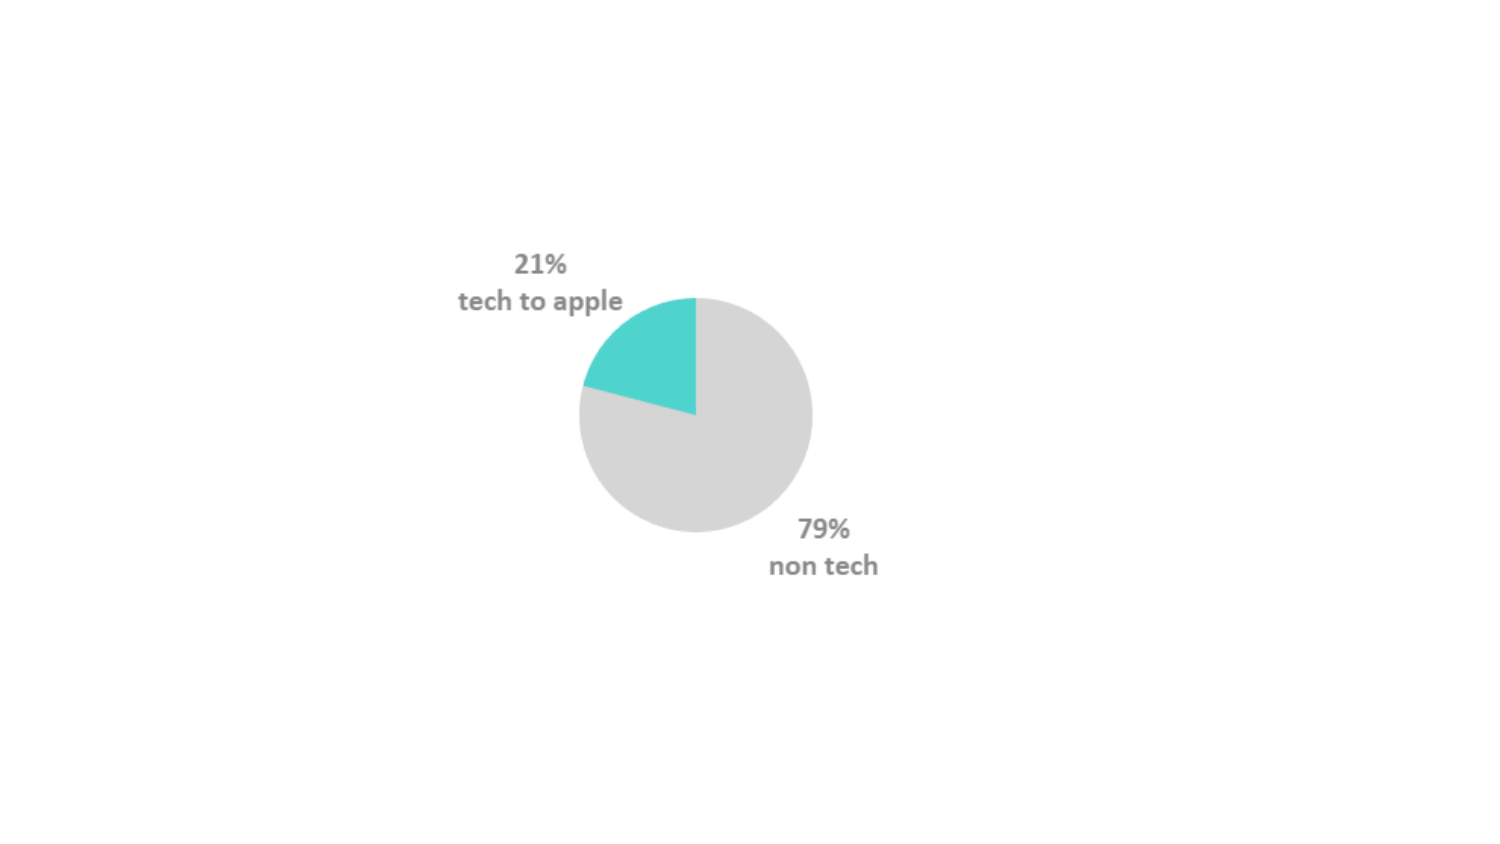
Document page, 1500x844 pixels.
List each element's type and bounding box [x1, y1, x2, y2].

picture [436, 207, 922, 604]
